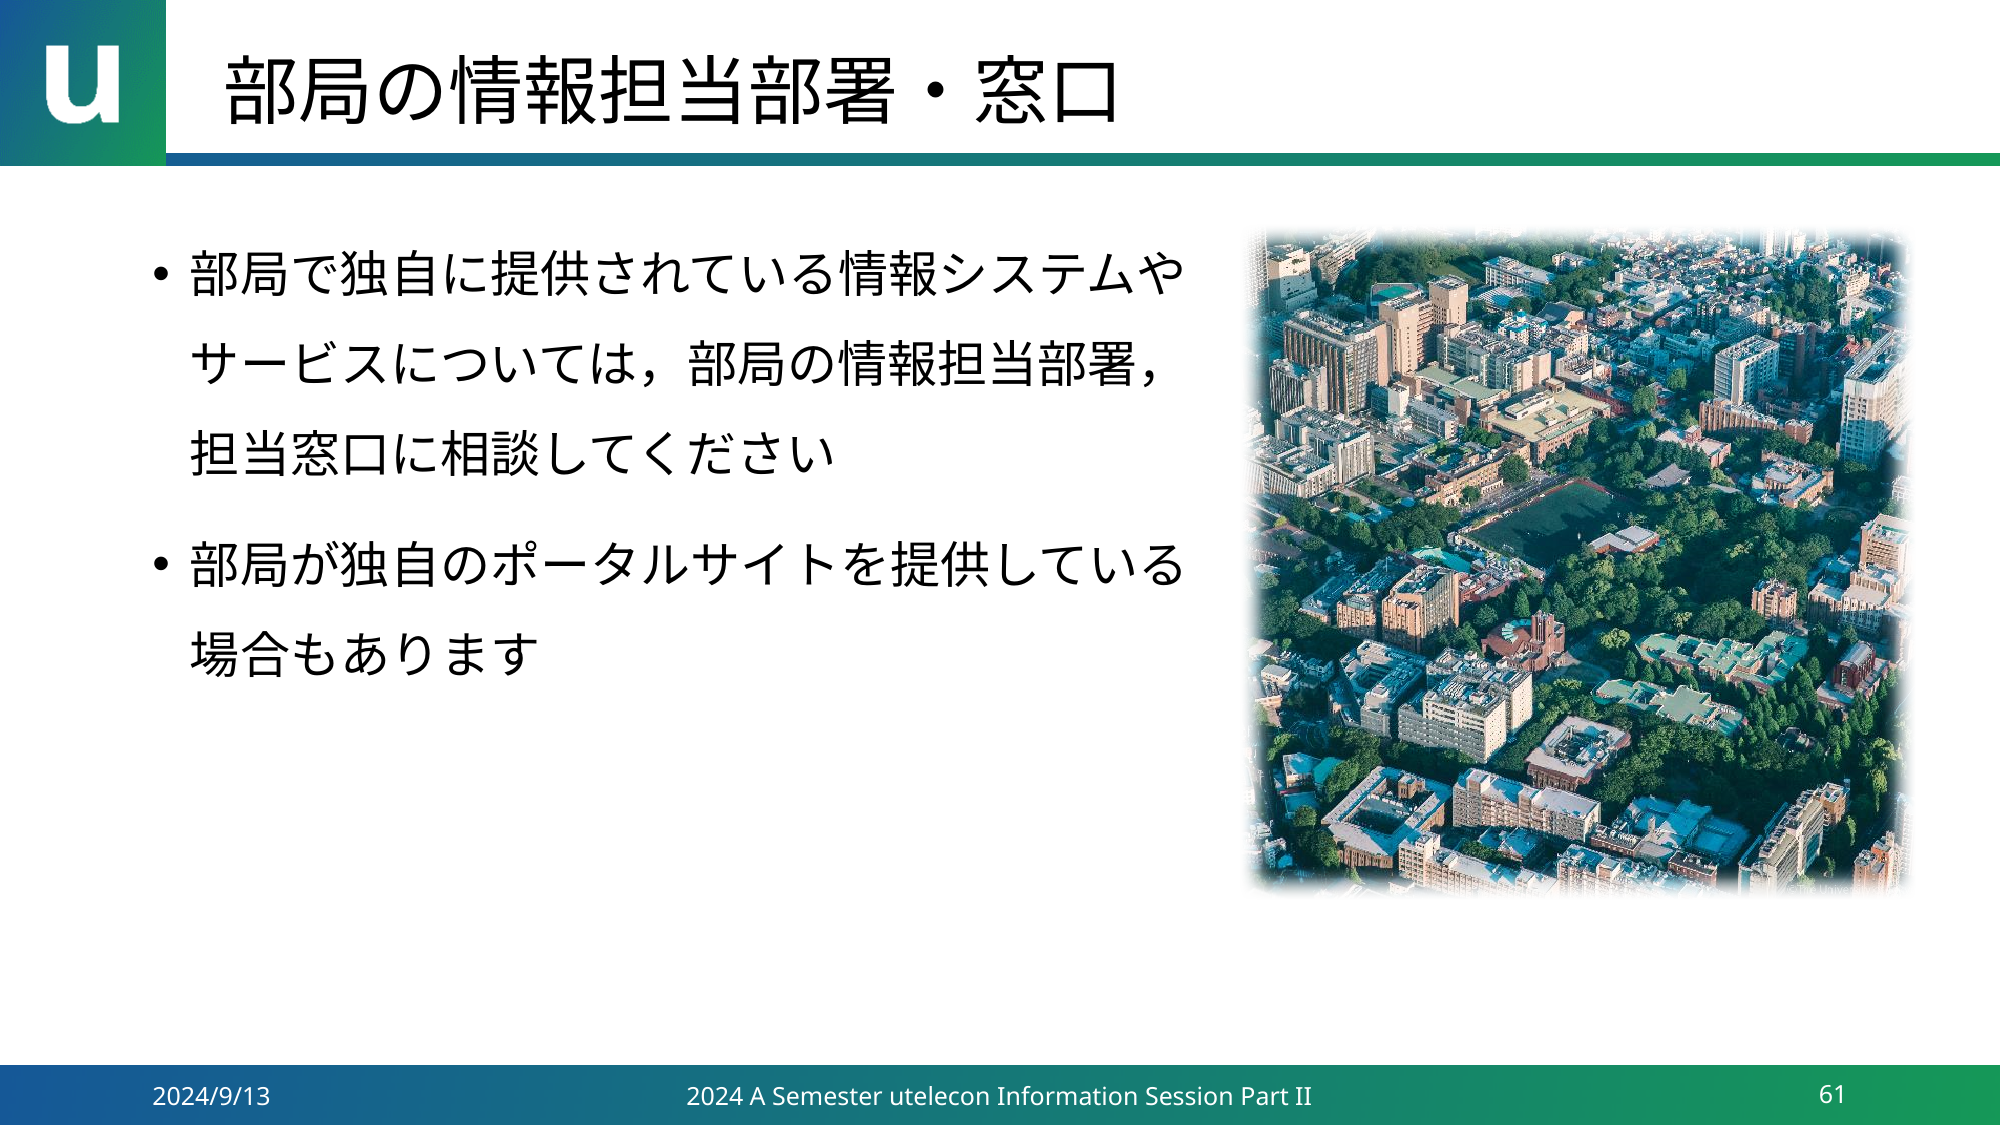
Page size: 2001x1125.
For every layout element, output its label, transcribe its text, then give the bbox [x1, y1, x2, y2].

picture [0, 1065, 2000, 1125]
title 部局の情報担当部署・窓口 [208, 35, 1863, 154]
picture [1239, 224, 1916, 901]
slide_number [137, 1074, 588, 1117]
slide_number 61 [1412, 1074, 1863, 1117]
footer 2024 A Semester utelecon Information Session Part II [607, 1074, 1393, 1117]
picture [0, 0, 2000, 166]
list 部局で独自に提供されている情報システムやサービスについては，部局の情報担当部署，担当窓口に相談してください 部局が独自のポータルサイトを提供している場合もあります [137, 205, 1212, 1055]
